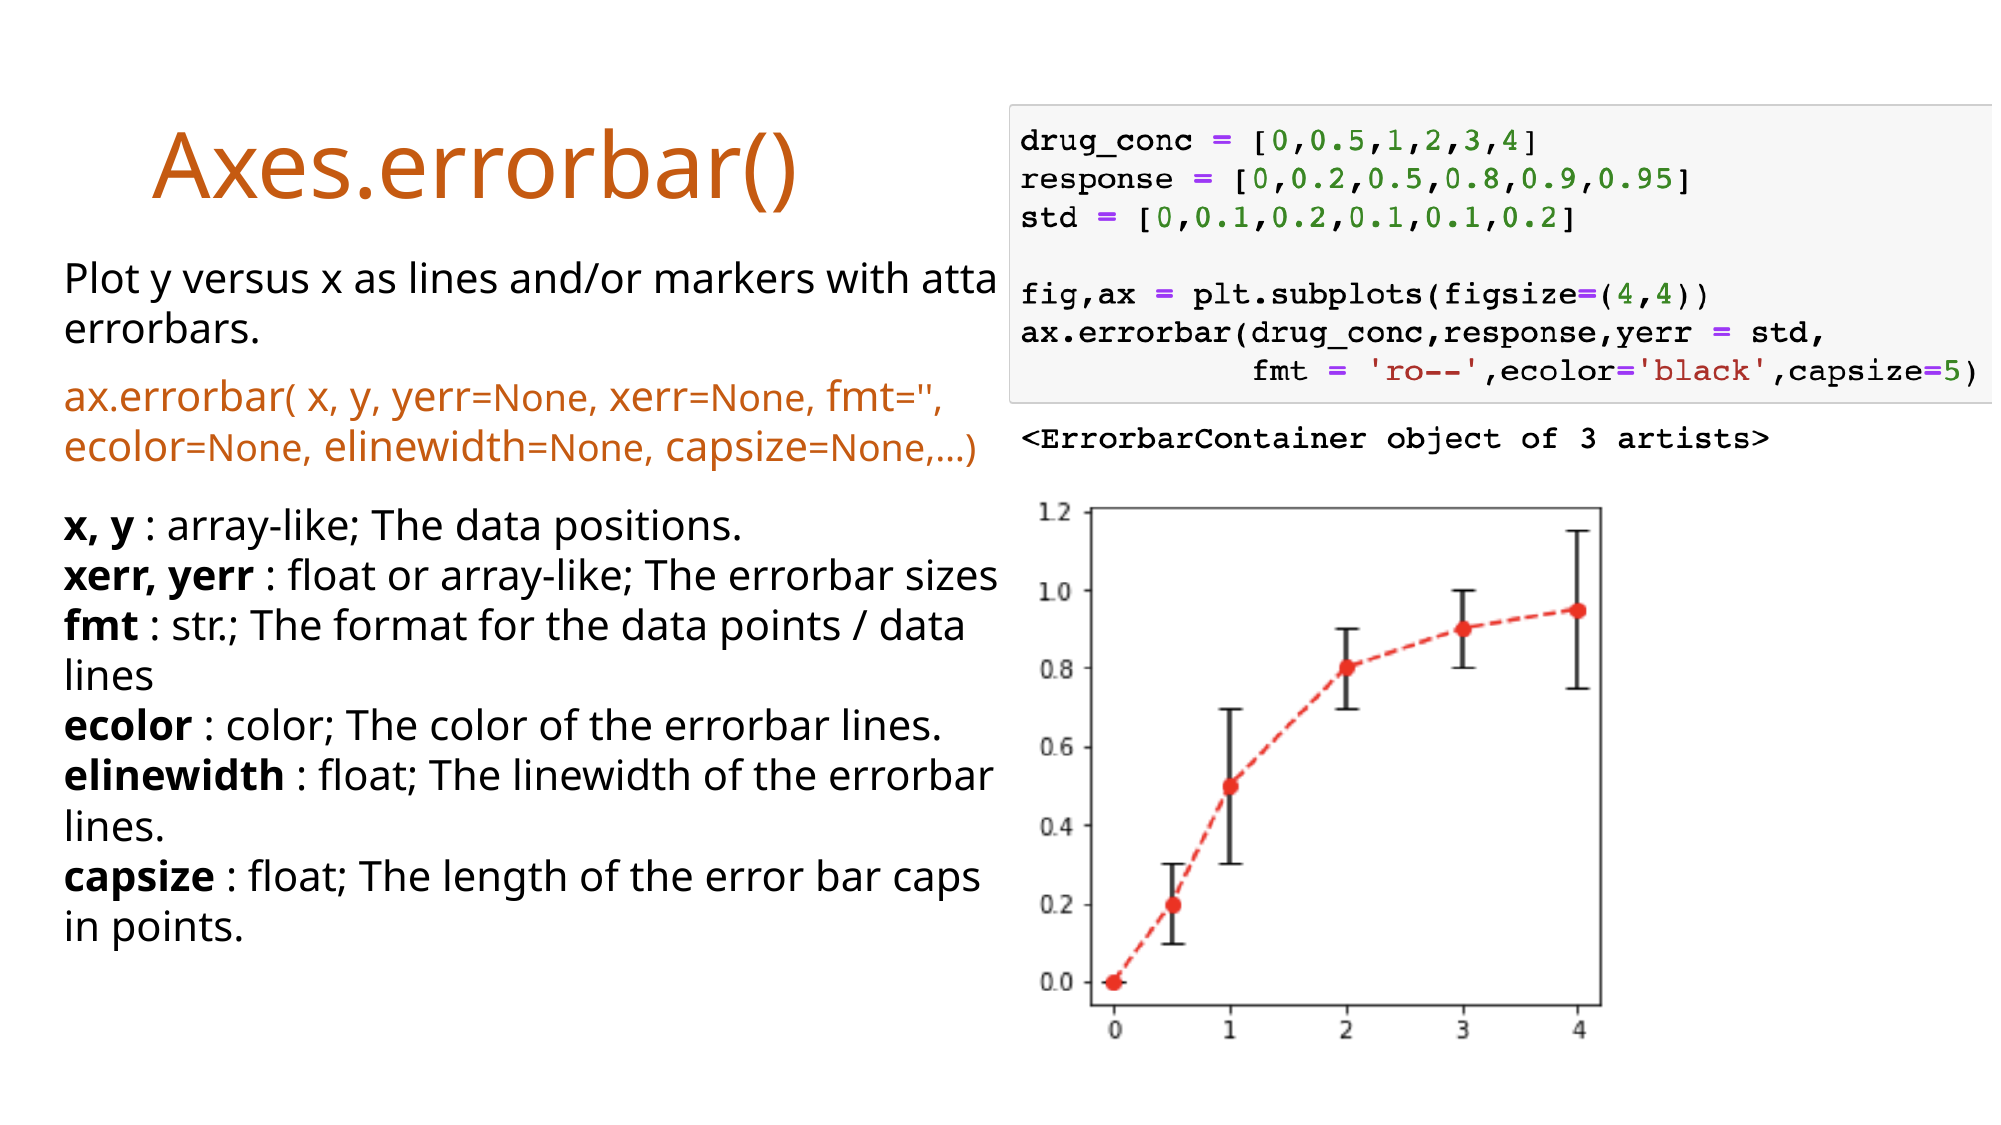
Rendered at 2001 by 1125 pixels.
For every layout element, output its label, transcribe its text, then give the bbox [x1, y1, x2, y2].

text_box Plot y versus x as lines and/or markers with attached errorbars. [48, 244, 999, 360]
text_box ax.errorbar( x, y, yerr=None, xerr=None, fmt='', ecolor=None, elinewidth=None, capsize=None,…) [48, 362, 999, 478]
picture [999, 89, 1992, 1066]
text_box x, y : array-like; The data positions. xerr, yerr : float or array-like; The errorbar sizes fmt : str.; The format for the data points / data lines ecolor : color; The color of the errorbar lines. elinewidth : float; The linewidth of the errorbar lines. capsize : float; The length of the error bar caps in points. [48, 491, 999, 957]
title Axes.errorbar() [137, 59, 1863, 244]
